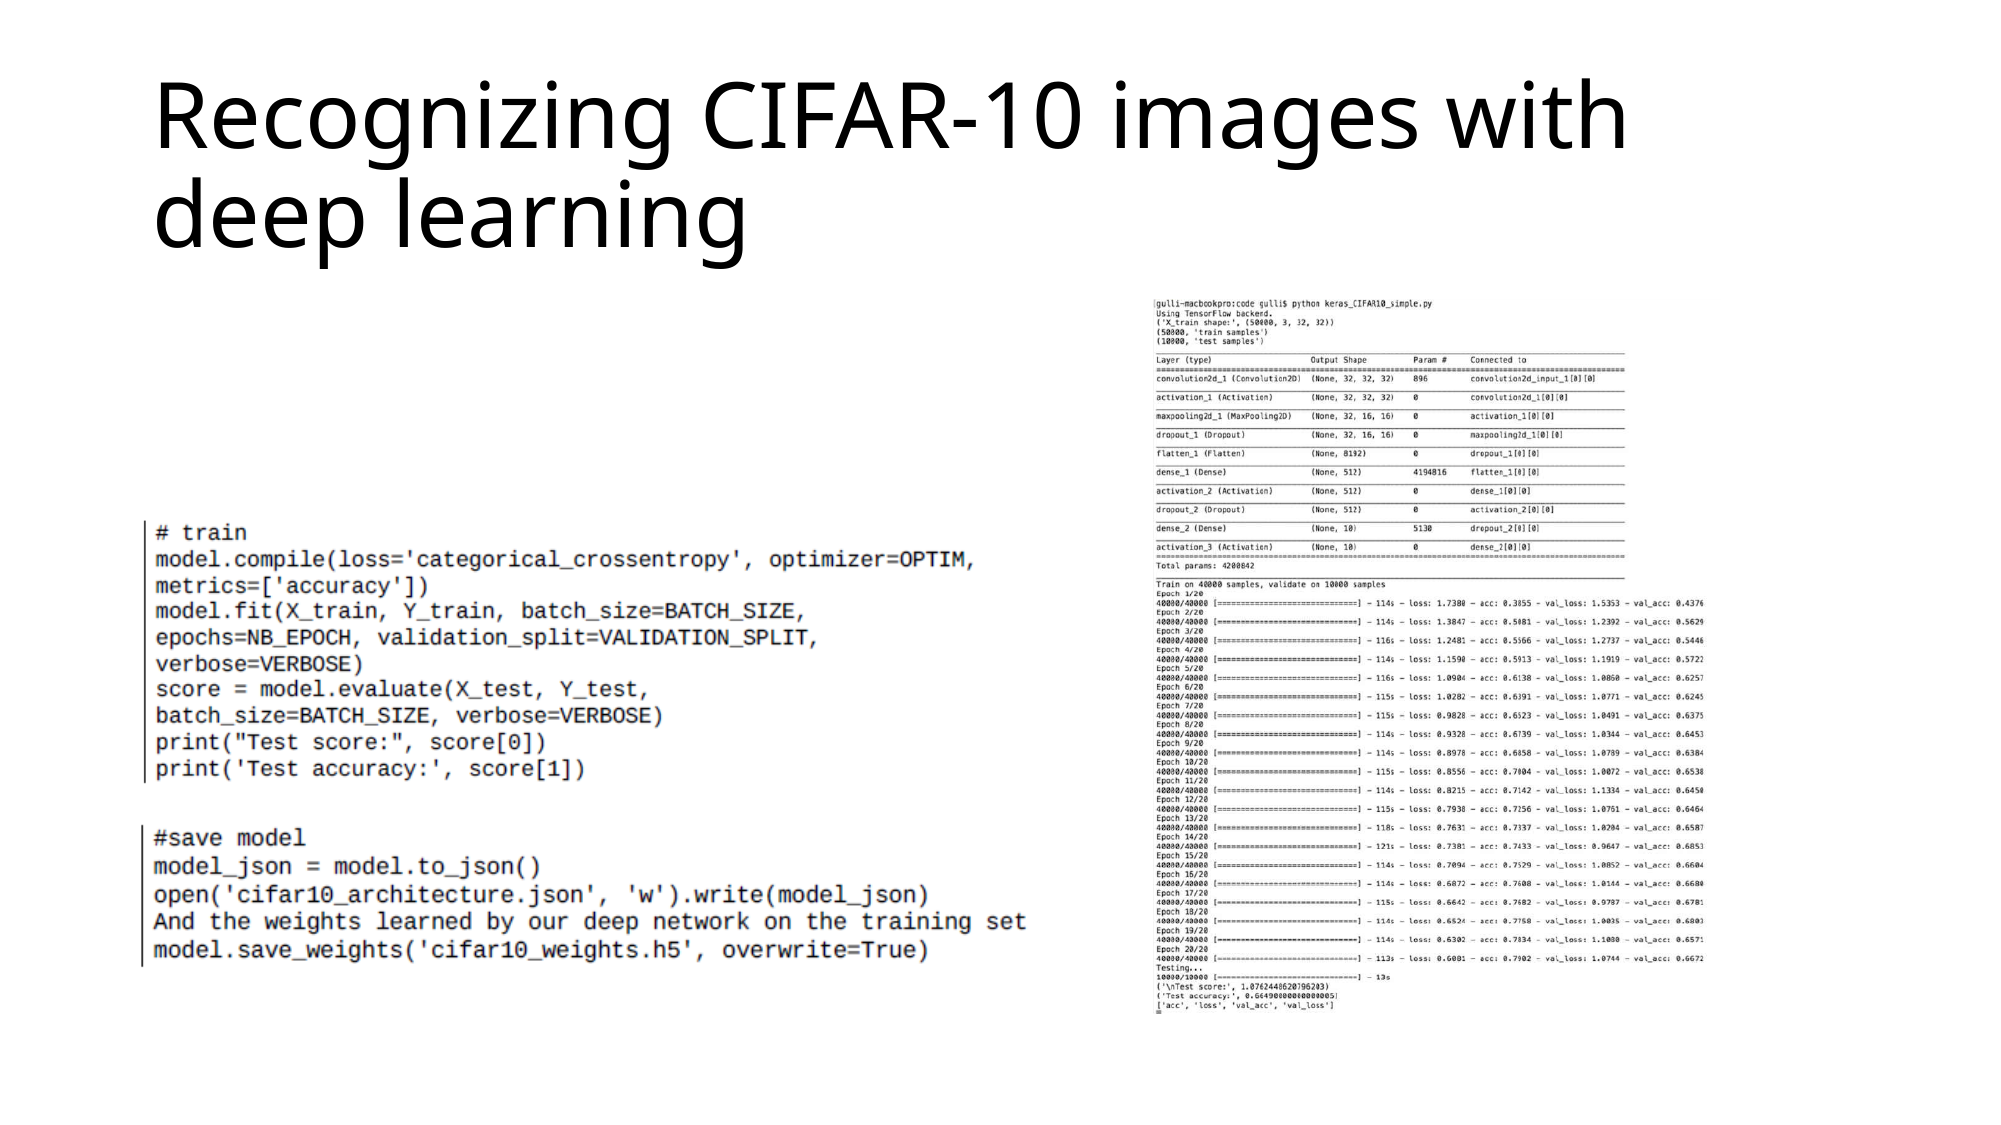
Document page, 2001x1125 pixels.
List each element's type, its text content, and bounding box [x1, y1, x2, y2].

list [137, 515, 988, 798]
title Recognizing CIFAR-10 images with deep learning [137, 59, 1863, 278]
picture [137, 819, 1054, 975]
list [1153, 299, 1721, 1014]
